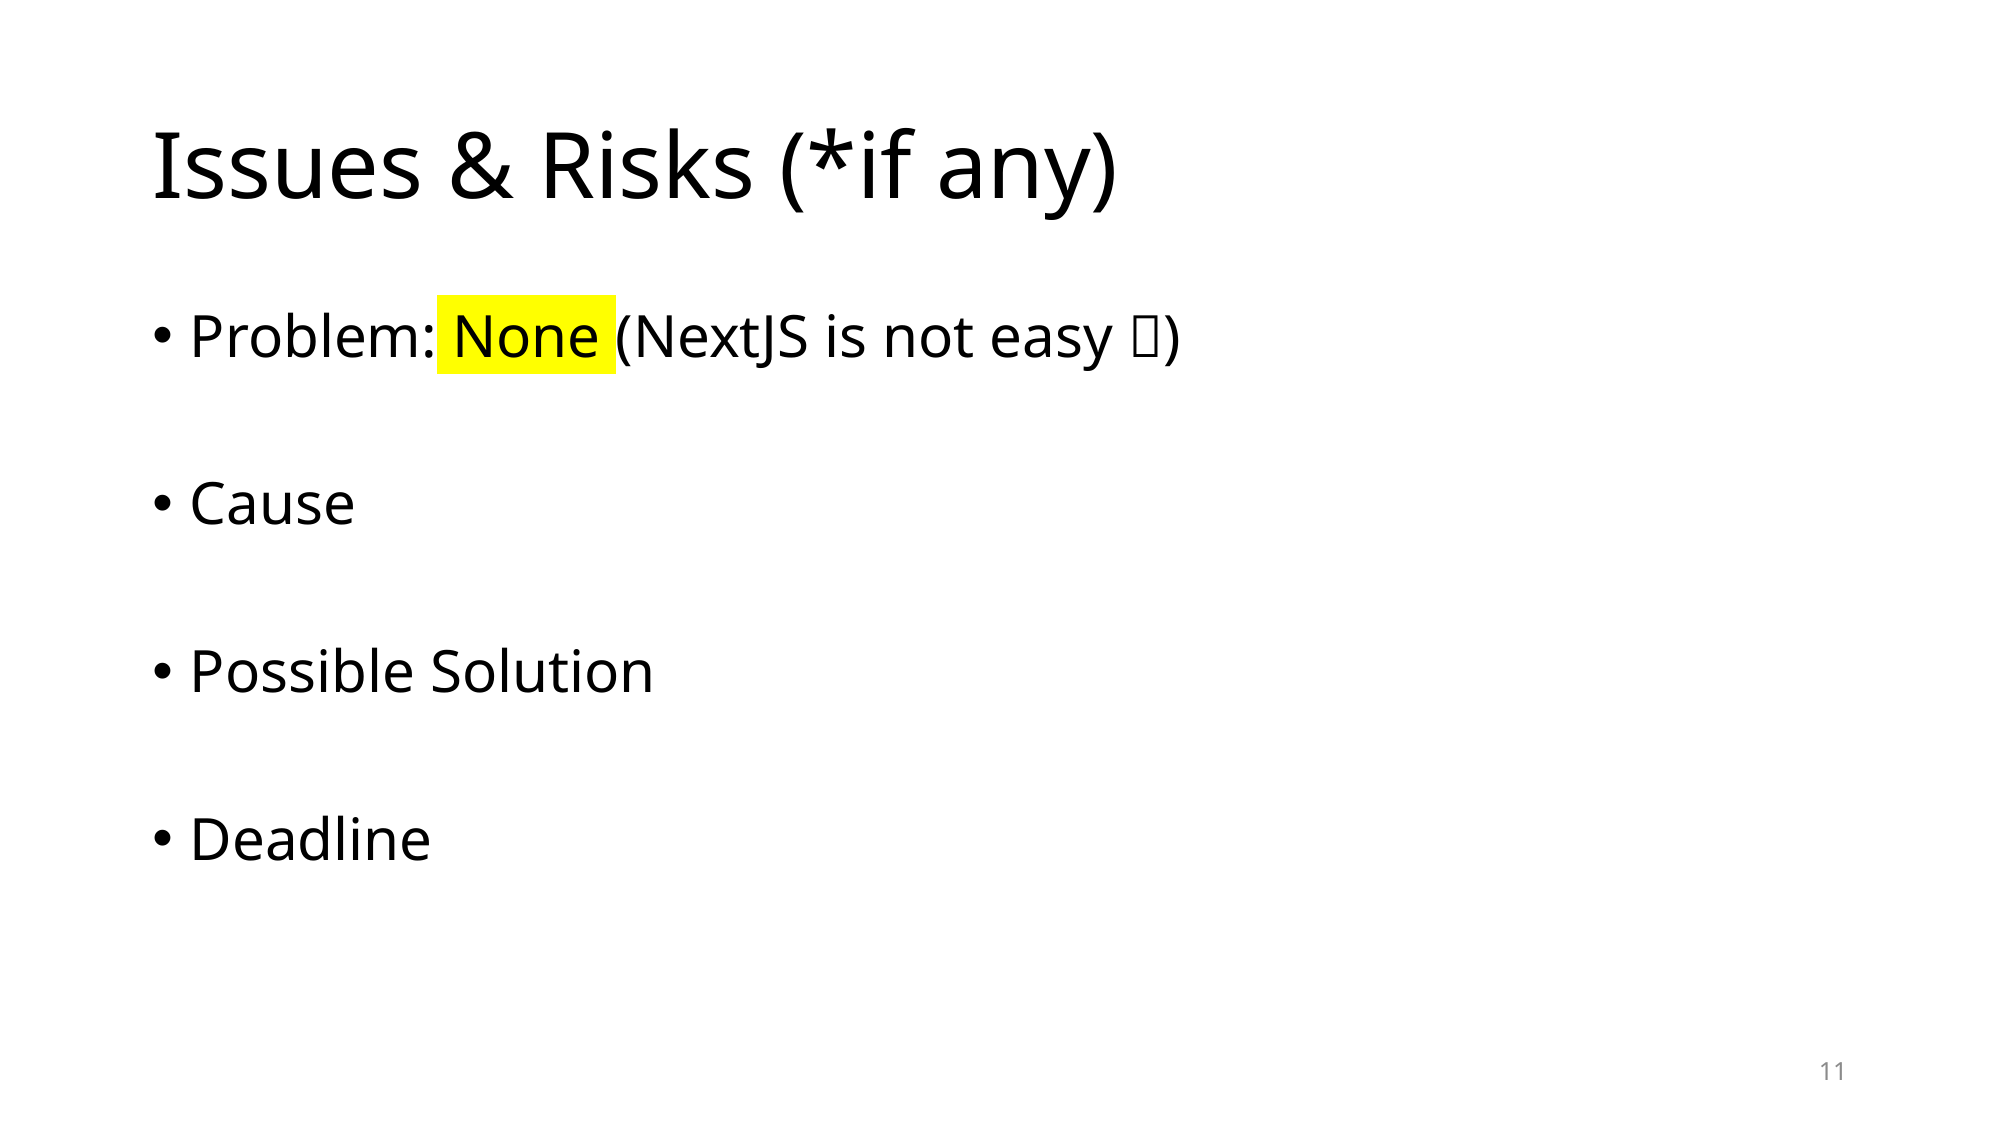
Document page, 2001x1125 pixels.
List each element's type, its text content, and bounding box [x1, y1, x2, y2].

list Problem: None (NextJS is not easy ) Cause Possible Solution Deadline [137, 299, 1863, 1014]
slide_number 11 [1412, 1042, 1863, 1103]
title Issues & Risks (*if any) [137, 59, 1863, 278]
